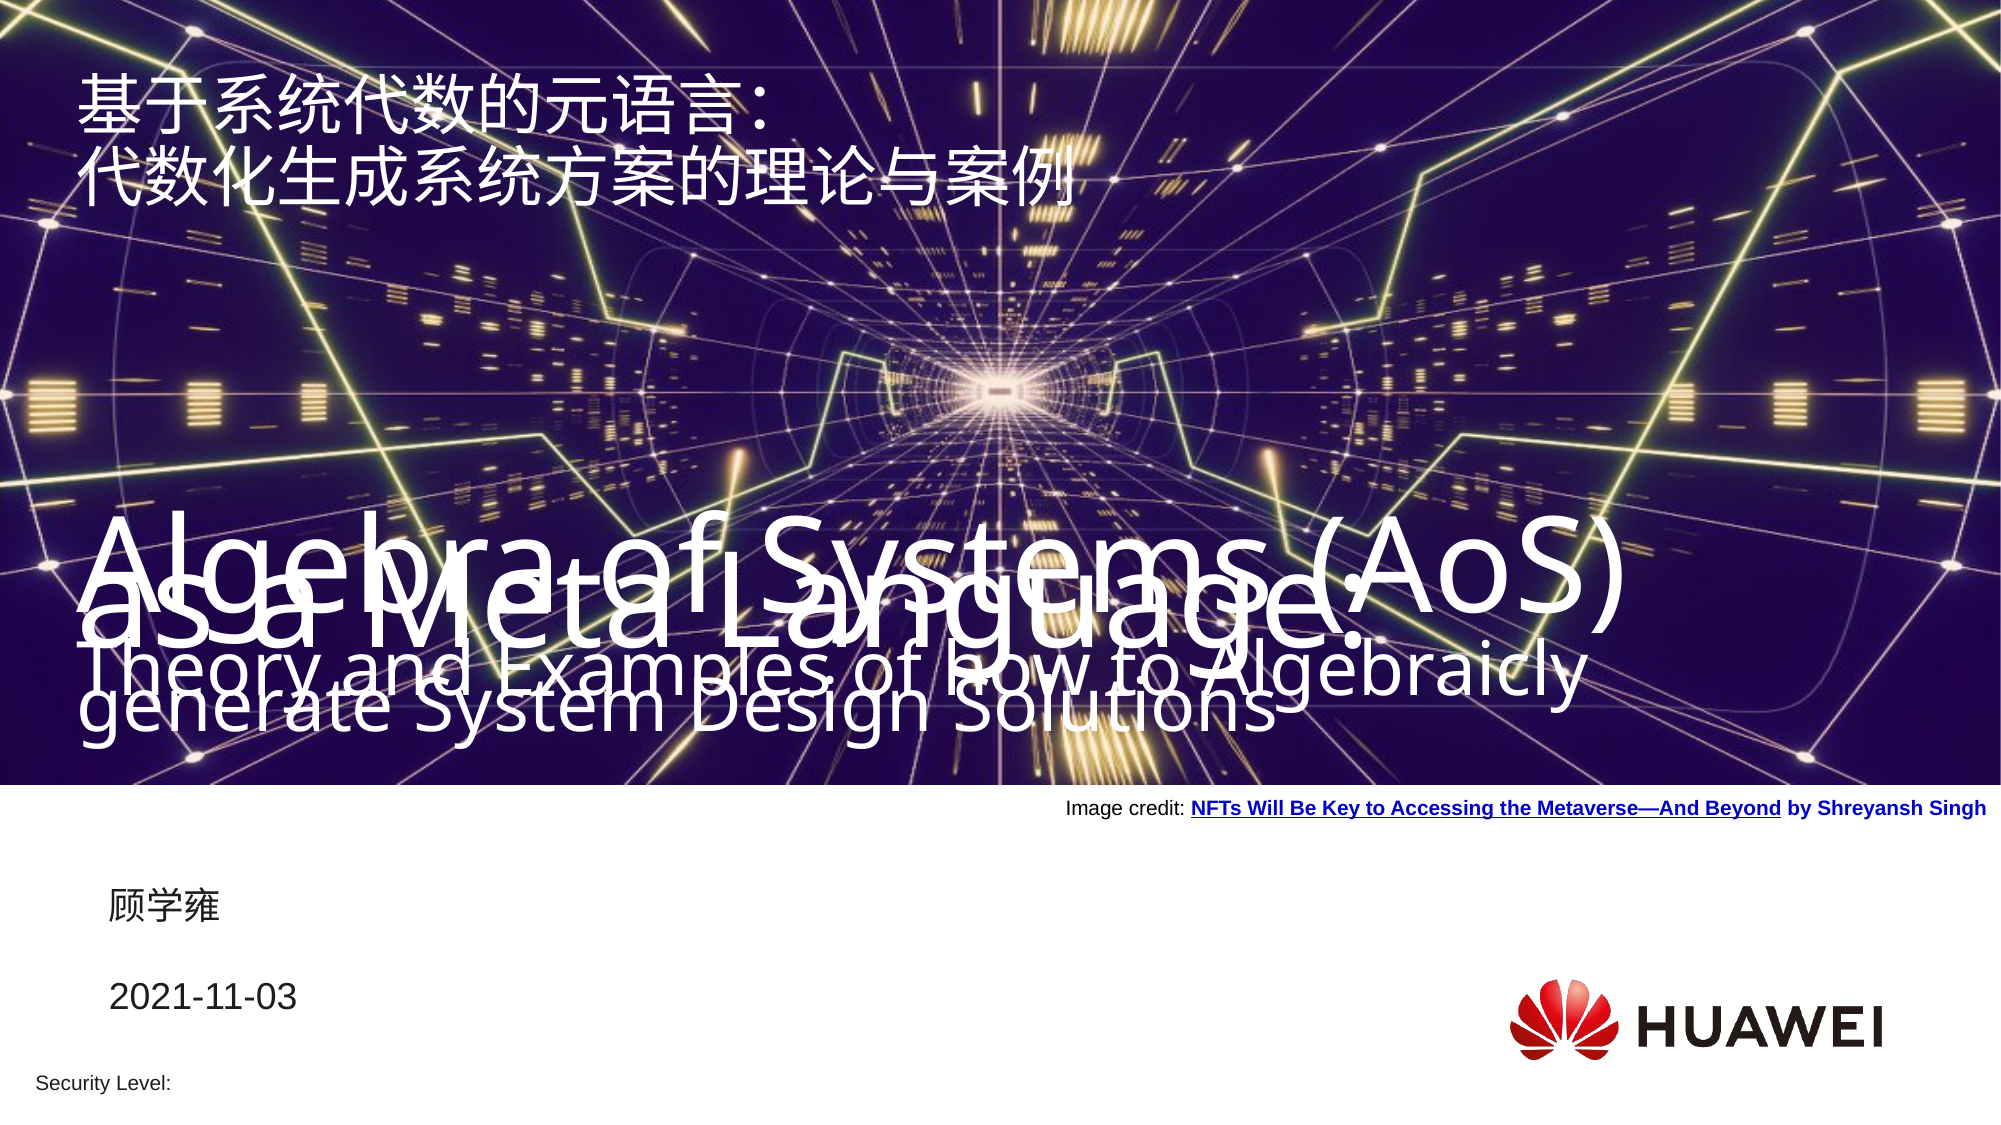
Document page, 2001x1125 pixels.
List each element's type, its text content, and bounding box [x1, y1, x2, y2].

text_box Image credit: NFTs Will Be Key to Accessing the Metaverse—And Beyond by Shreyansh Singh [1065, 794, 2001, 845]
picture [0, 0, 2001, 785]
text_box 顾学雍 2021-11-03 [94, 829, 965, 1026]
picture [1510, 979, 1882, 1060]
text_box Security Level: [35, 1069, 463, 1093]
